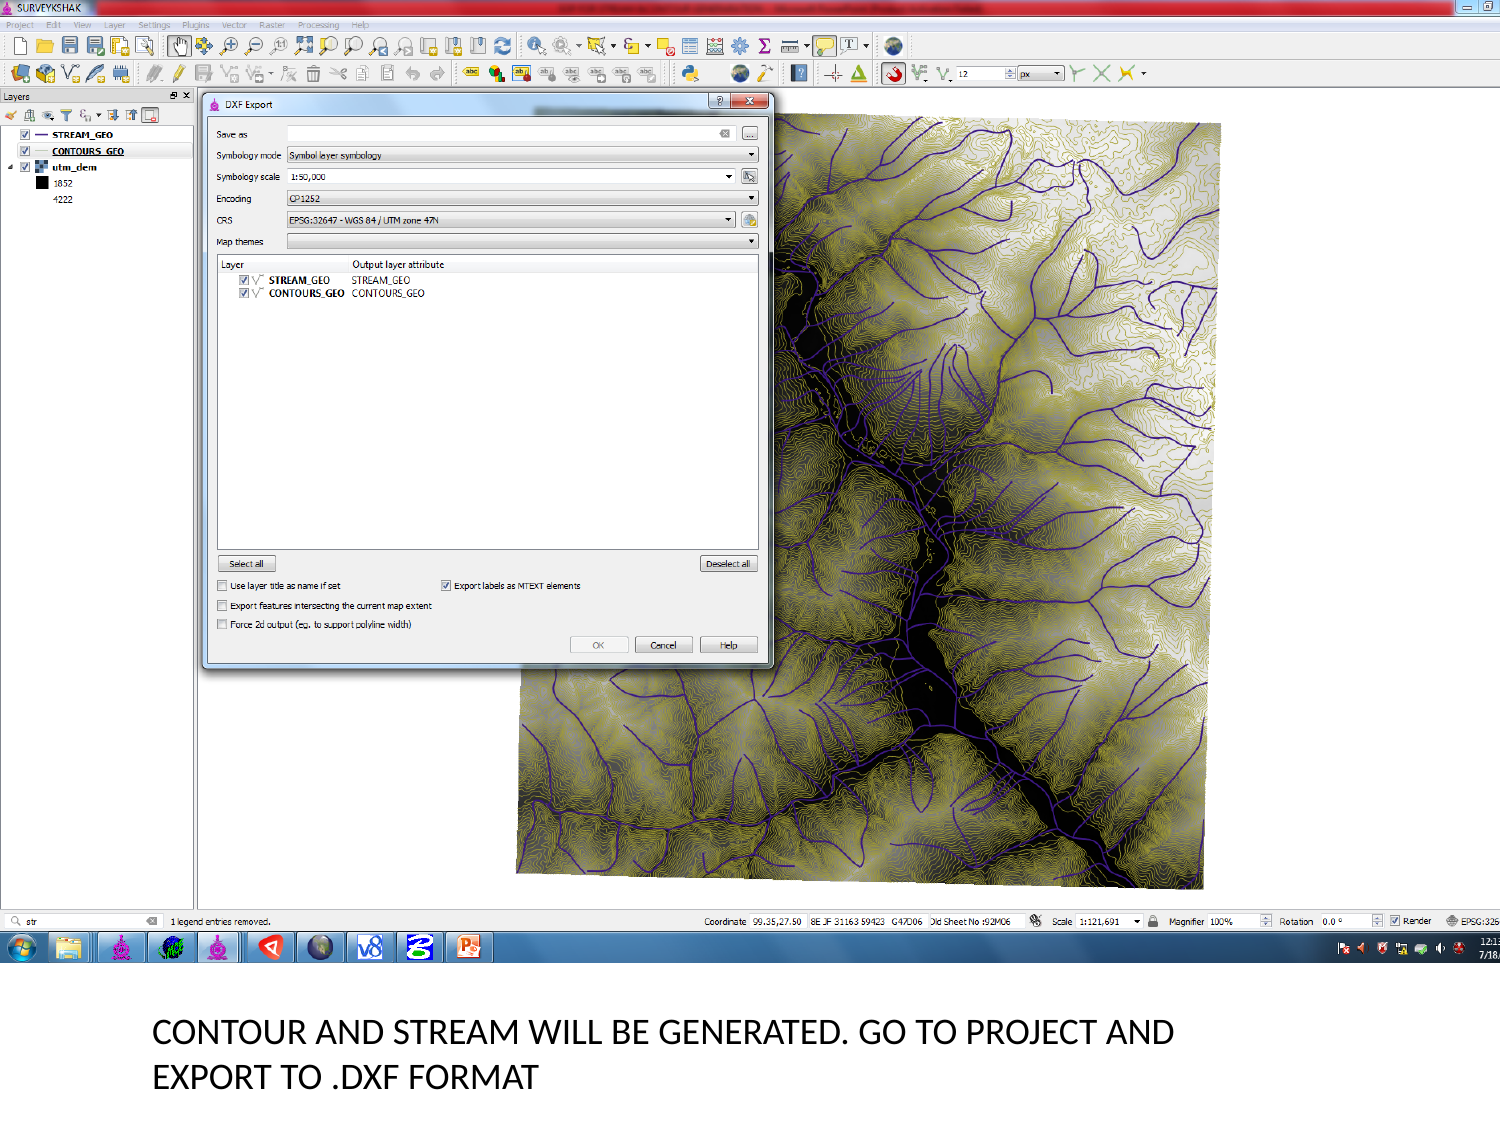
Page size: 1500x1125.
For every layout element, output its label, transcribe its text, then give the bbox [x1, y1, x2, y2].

picture [0, 0, 1500, 963]
text_box CONTOUR AND STREAM WILL BE GENERATED. GO TO PROJECT AND EXPORT TO .DXF FORMAT [137, 999, 1263, 1125]
